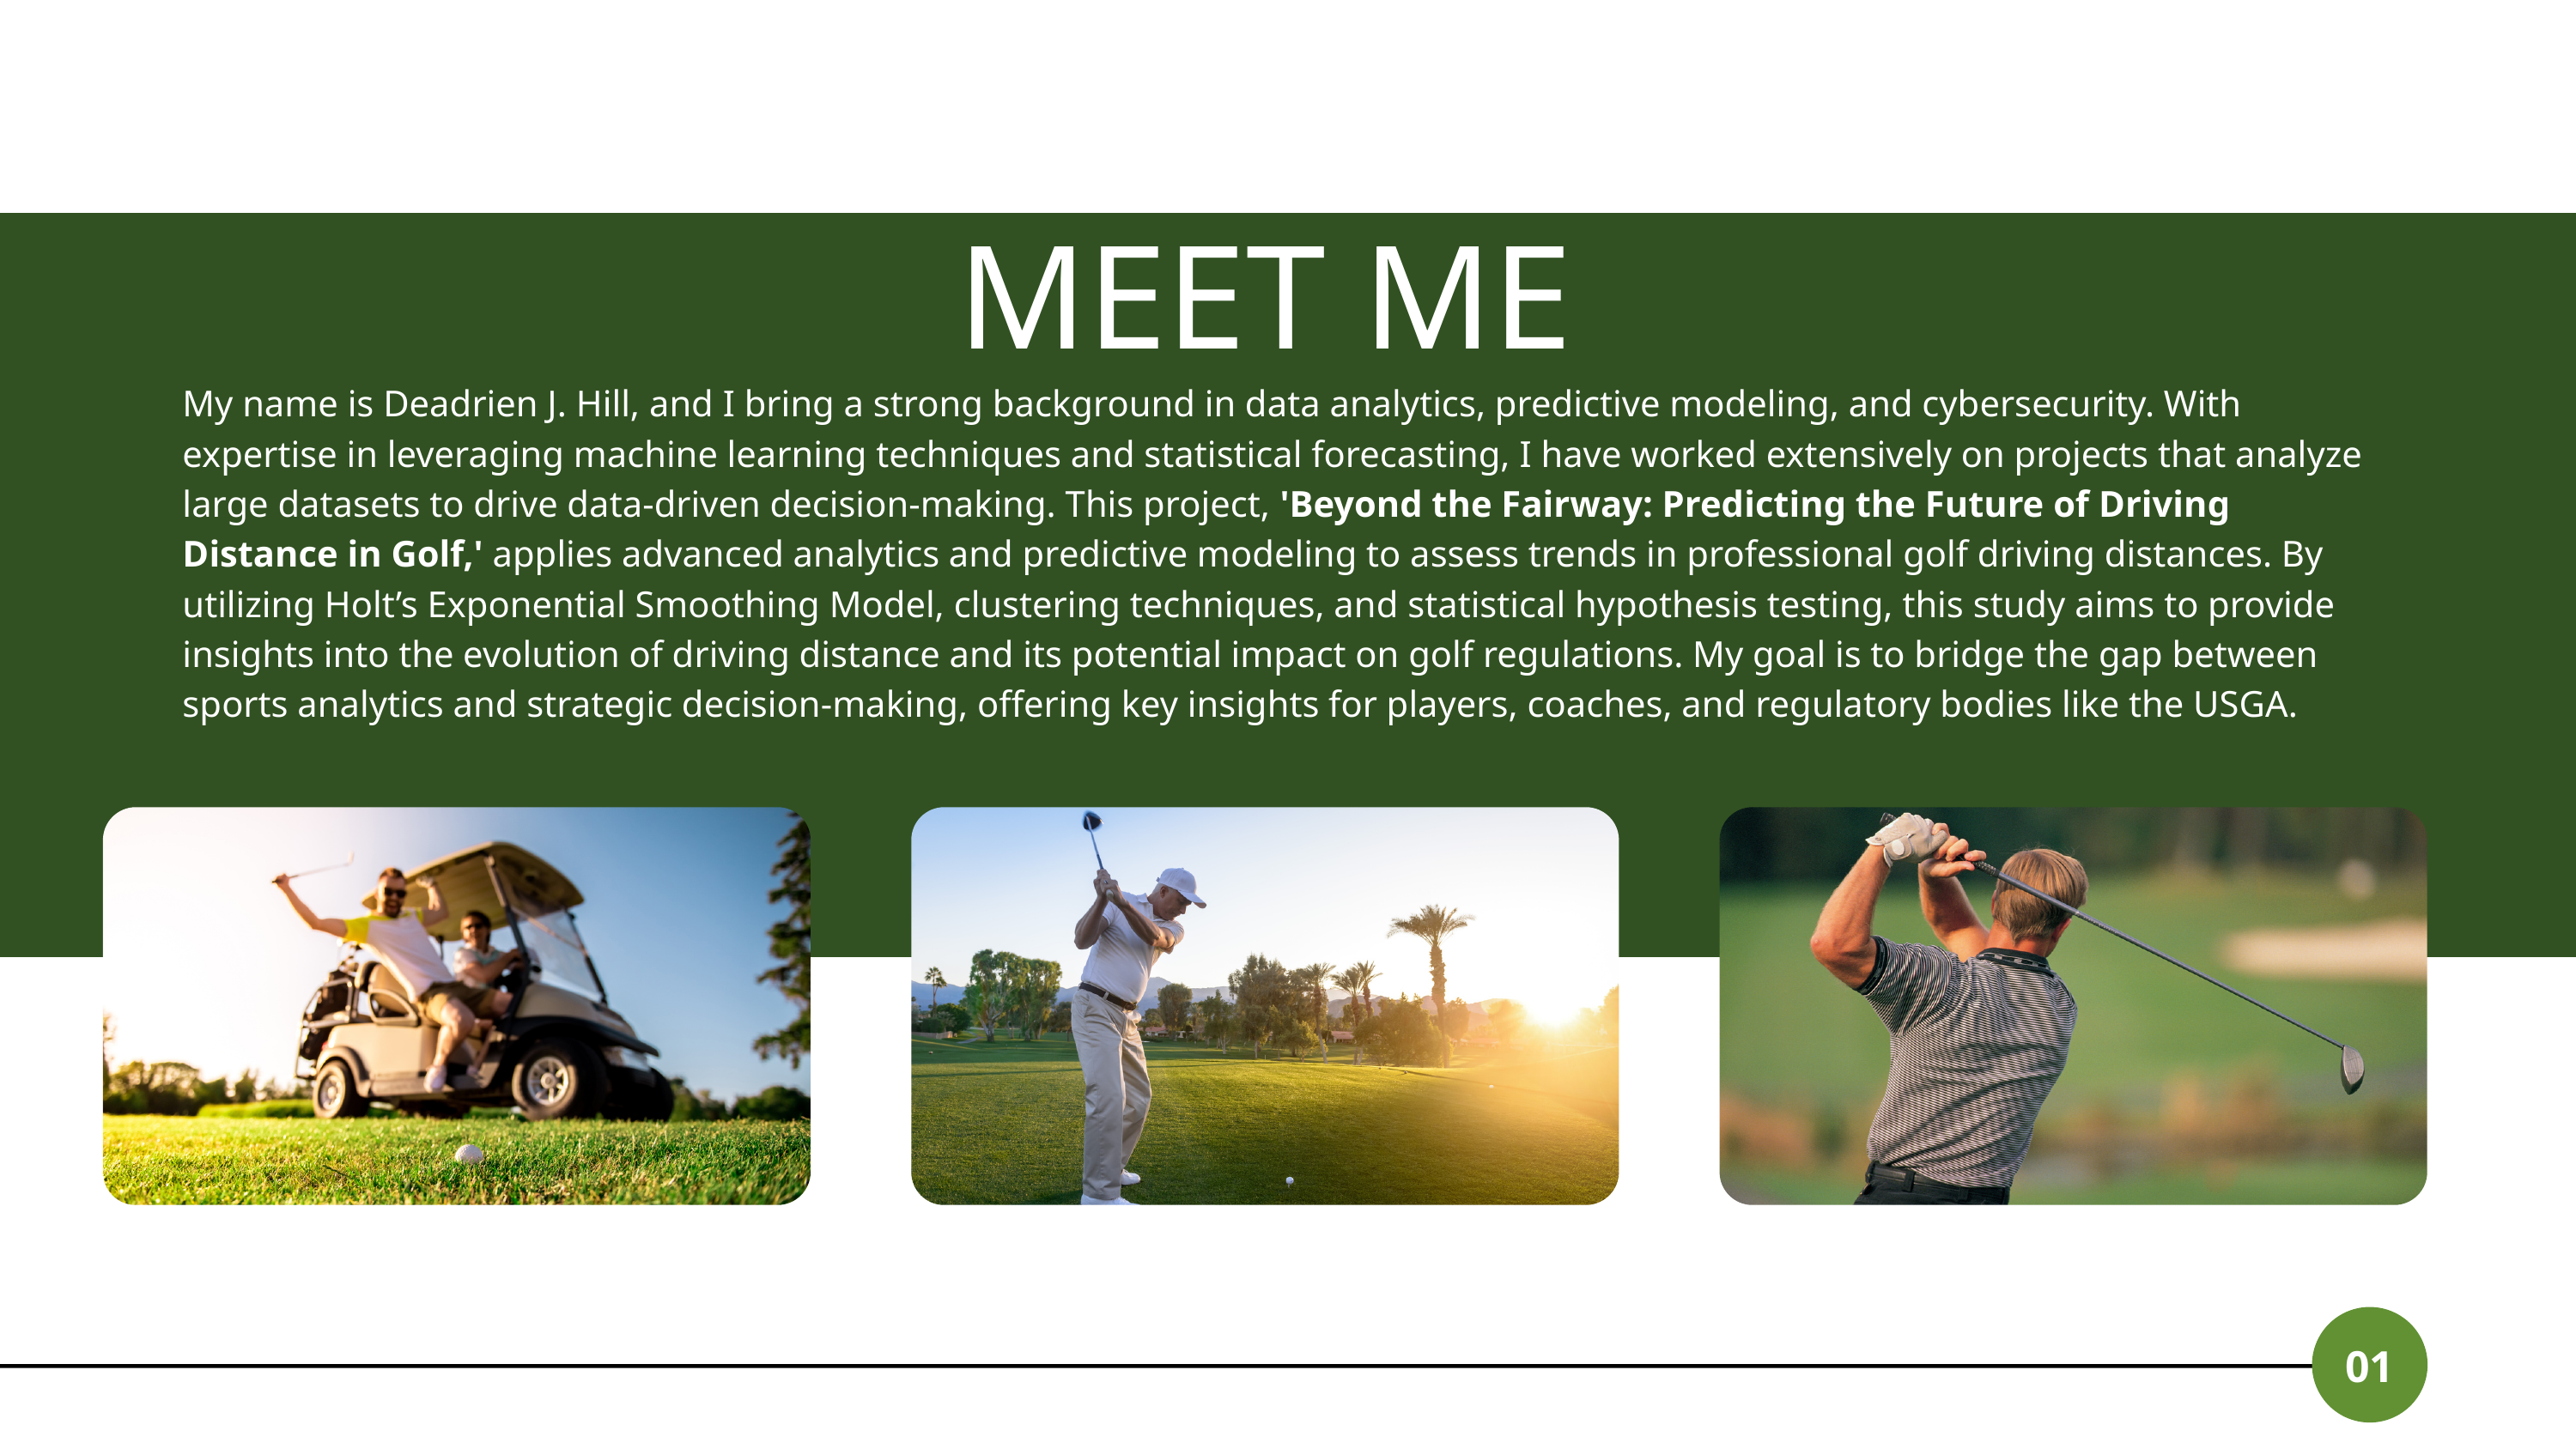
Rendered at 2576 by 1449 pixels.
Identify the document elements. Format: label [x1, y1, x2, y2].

text_box [910, 807, 1619, 1206]
text_box [102, 807, 811, 1206]
text_box [2312, 1307, 2428, 1423]
text_box [0, 212, 2576, 958]
text_box [1719, 807, 2427, 1206]
